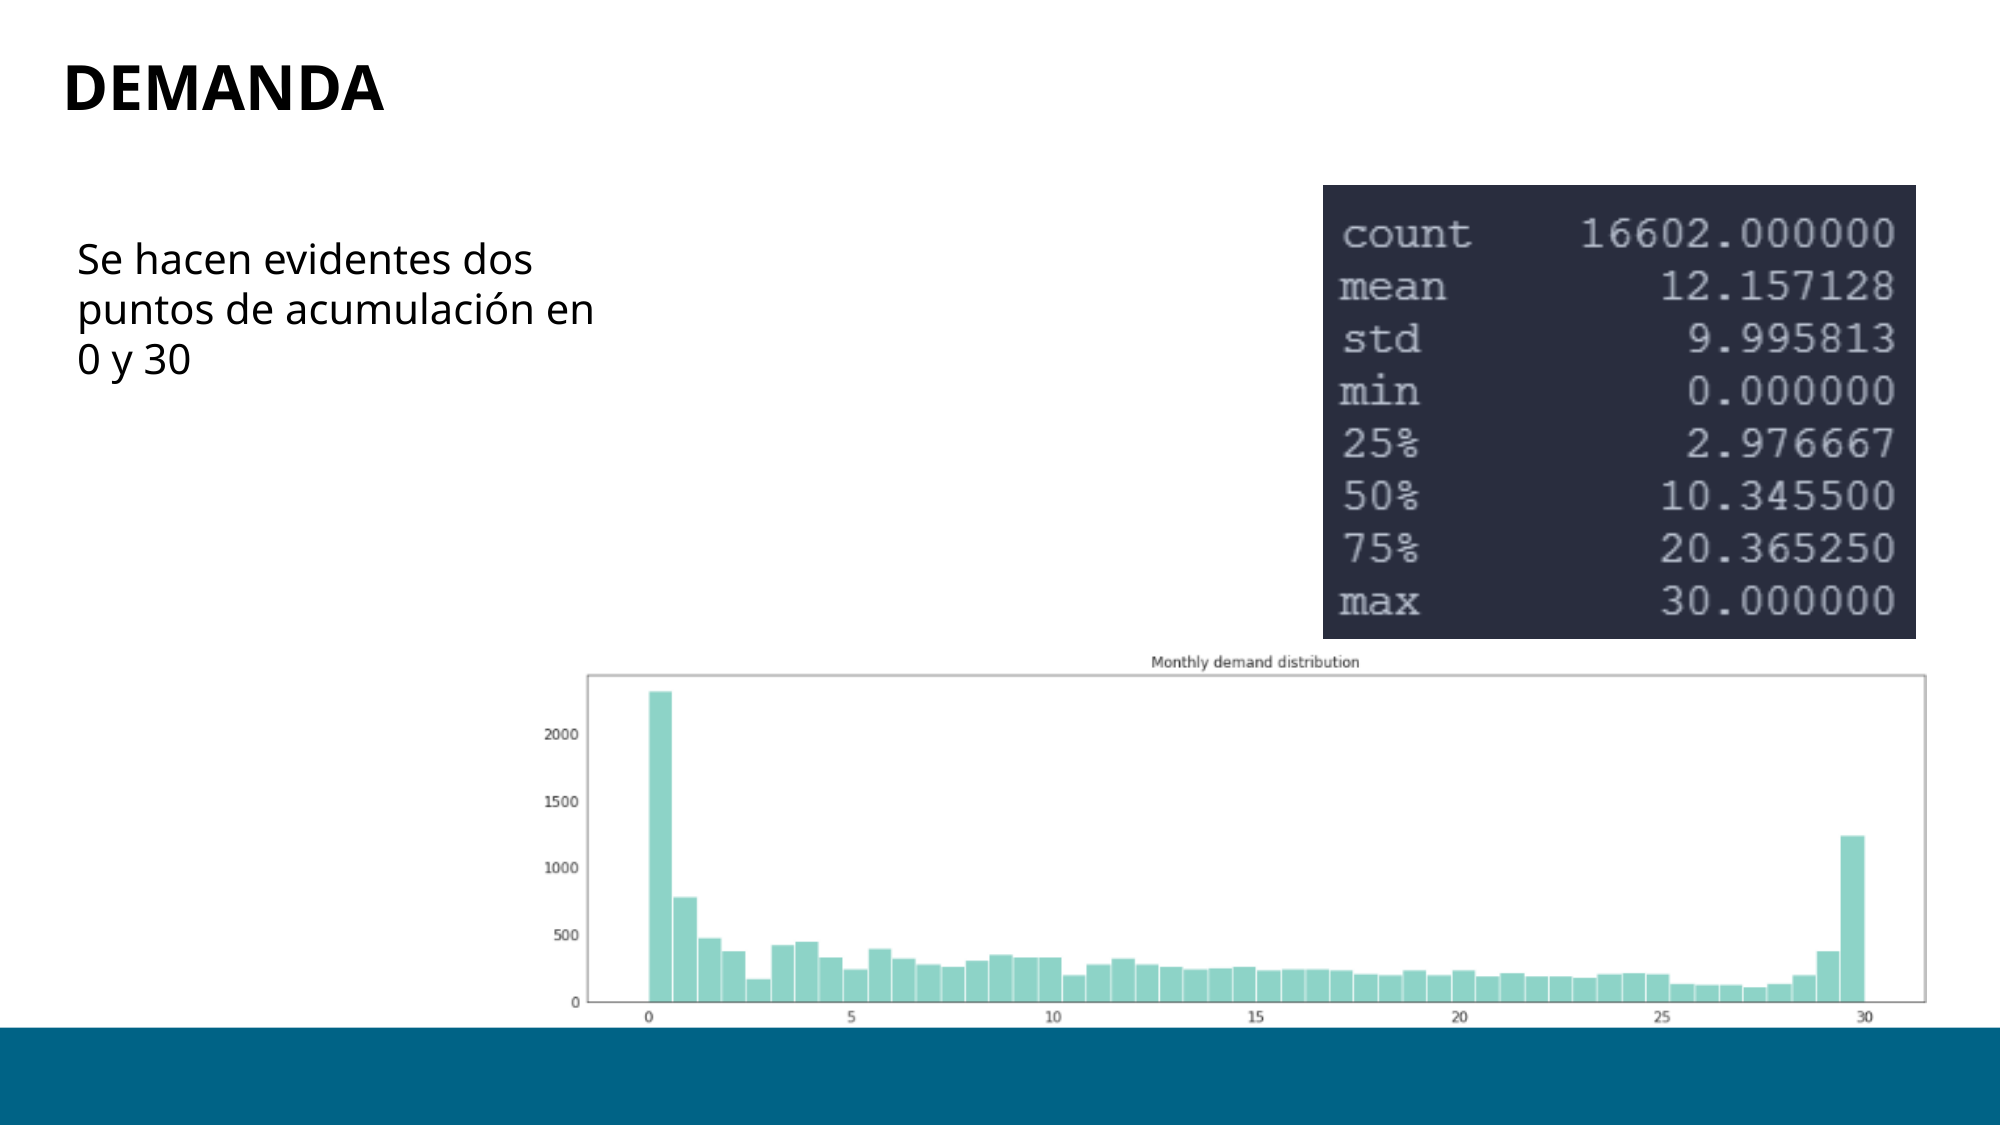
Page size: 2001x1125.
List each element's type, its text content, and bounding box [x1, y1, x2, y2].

picture [1323, 185, 1916, 639]
title DEMANDA [62, 62, 1938, 179]
text_box Se hacen evidentes dos puntos de acumulación en 0 y 30 [62, 225, 641, 454]
text_box [0, 1027, 2000, 1125]
picture [536, 649, 1927, 1027]
